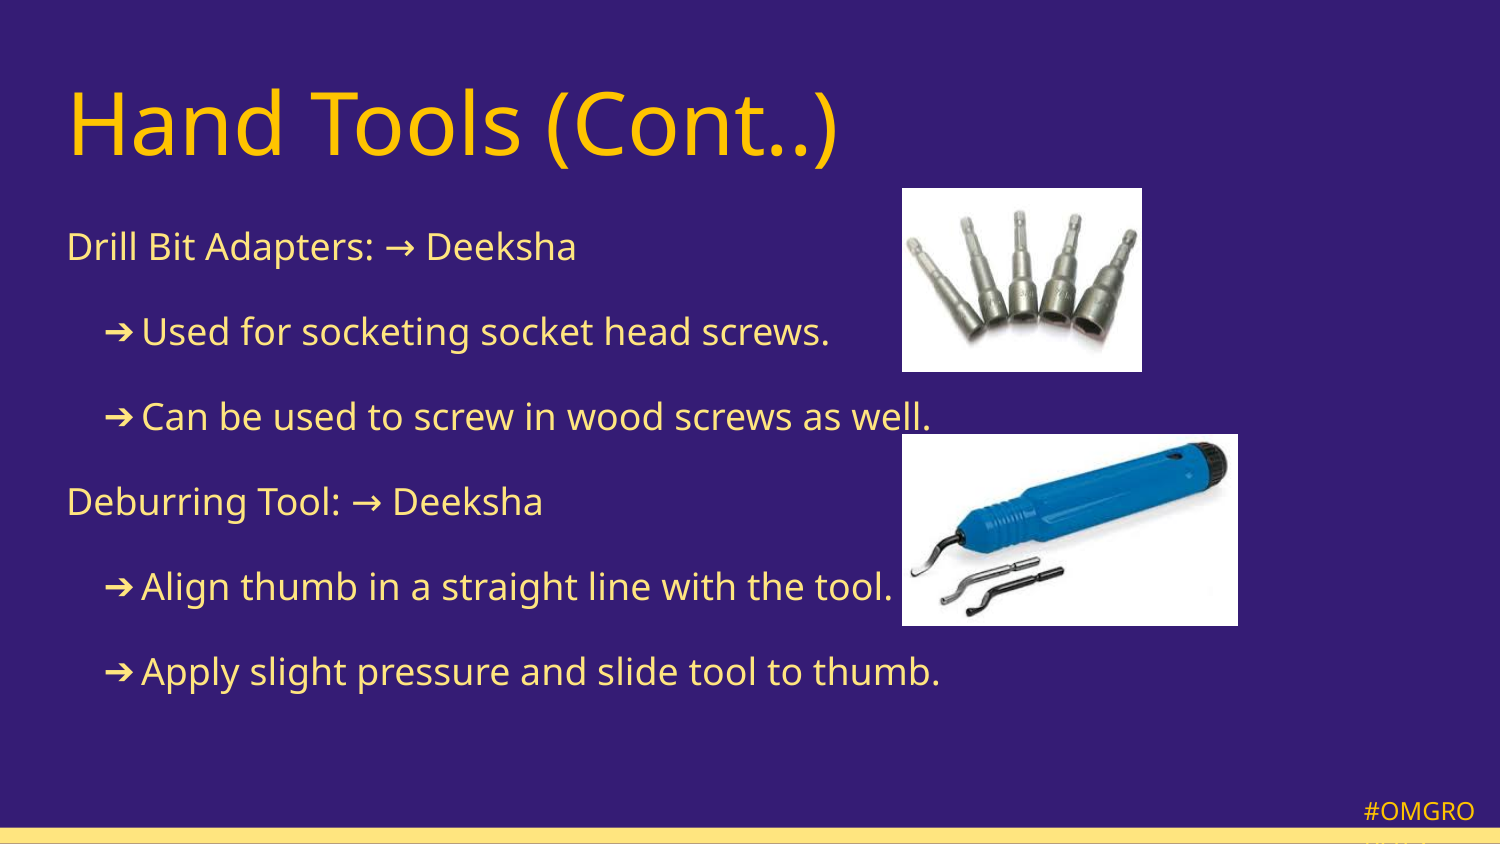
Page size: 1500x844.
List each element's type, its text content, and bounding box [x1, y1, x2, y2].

picture [902, 188, 1143, 372]
picture [902, 434, 1238, 626]
title Hand Tools (Cont..) [51, 51, 1449, 189]
list Drill Bit Adapters: → Deeksha Used for socketing socket head screws. Can be used to screw in wood screws as well. Deburring Tool: → Deeksha Align thumb in a straight line with the tool. Apply slight pressure and slide tool to thumb. [51, 200, 1449, 752]
